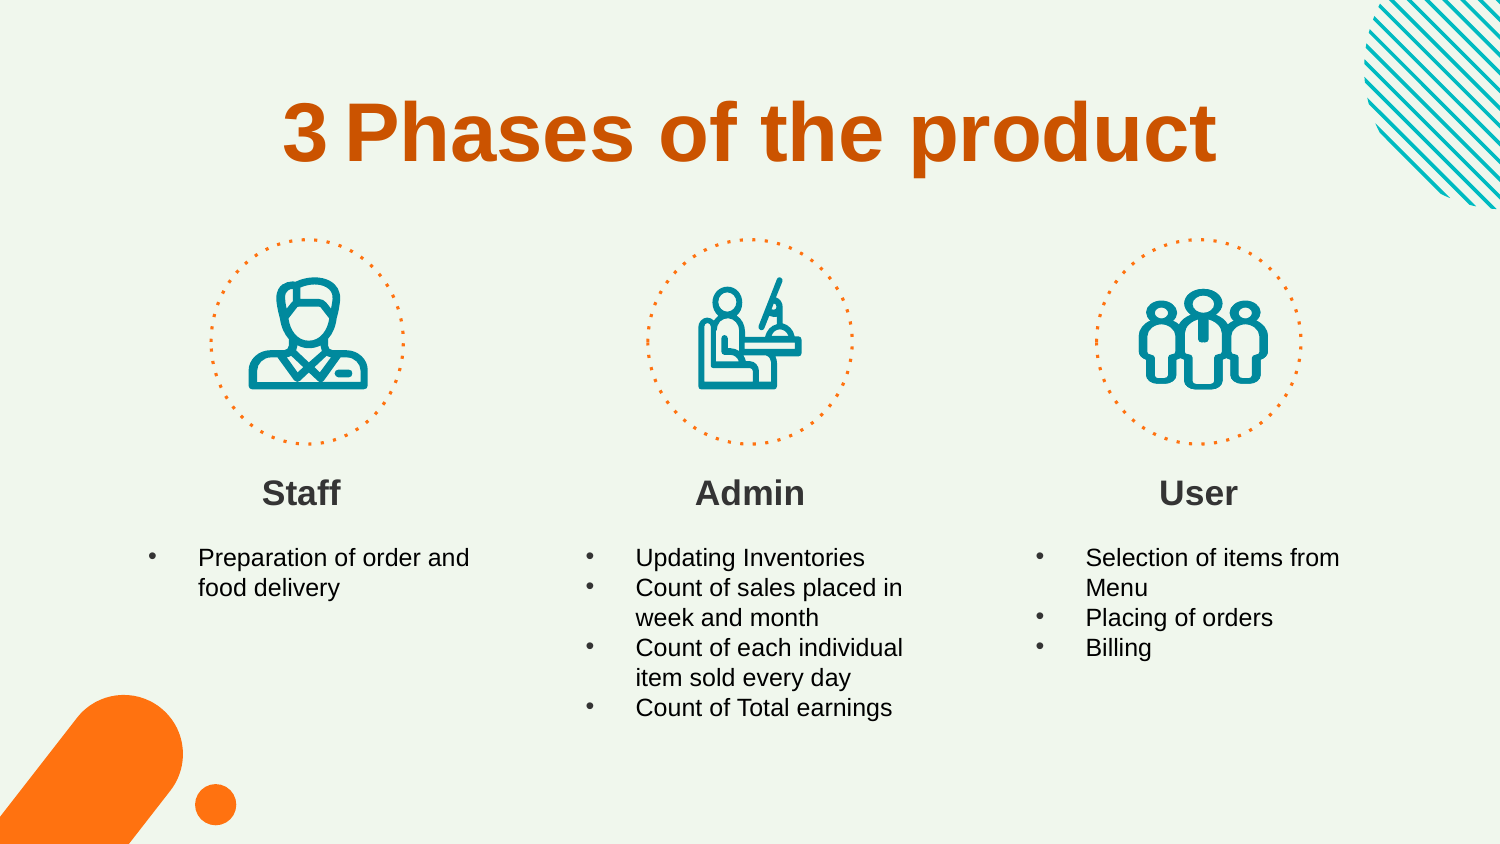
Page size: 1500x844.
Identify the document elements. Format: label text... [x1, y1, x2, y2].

text_box [647, 239, 853, 445]
subtitle Preparation of order and food delivery [108, 526, 510, 721]
subtitle Staff [100, 455, 502, 516]
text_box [248, 277, 369, 390]
subtitle Selection of items from Menu Placing of orders Billing [995, 526, 1402, 679]
text_box [698, 277, 802, 390]
text_box [1096, 239, 1301, 445]
subtitle User [998, 455, 1400, 516]
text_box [1138, 288, 1269, 390]
text_box [211, 239, 404, 445]
subtitle Admin [549, 455, 951, 516]
subtitle Updating Inventories Count of sales placed in week and month Count of each individual item sold every day Count of Total earnings [545, 526, 952, 749]
title 3 Phases of the product [176, 63, 1324, 200]
